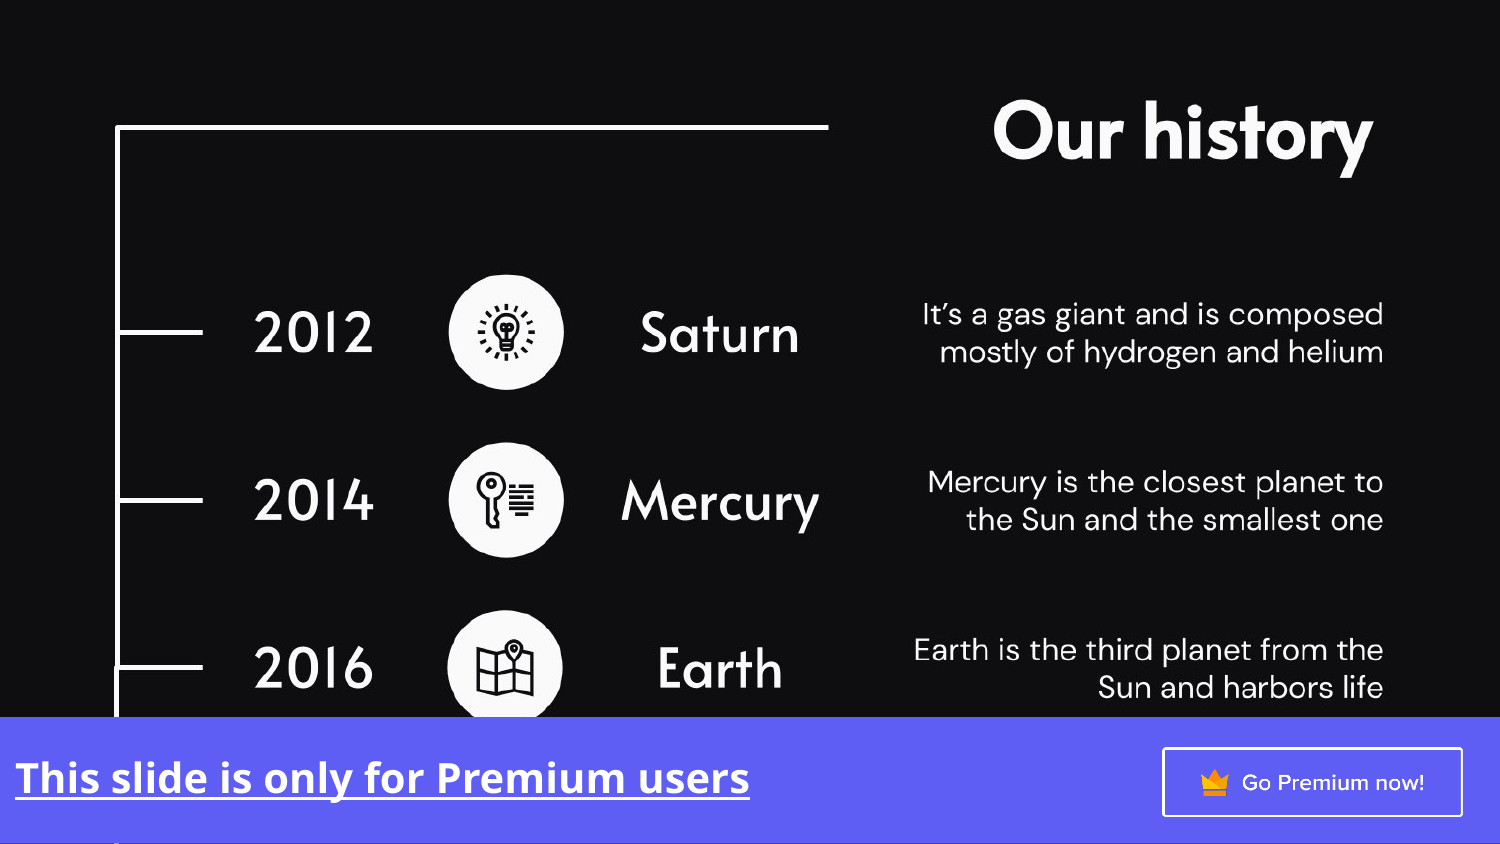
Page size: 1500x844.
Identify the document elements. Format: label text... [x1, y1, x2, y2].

text_box This slide is only for Premium users [0, 717, 1500, 844]
picture [1162, 747, 1463, 817]
picture [0, 0, 1500, 717]
